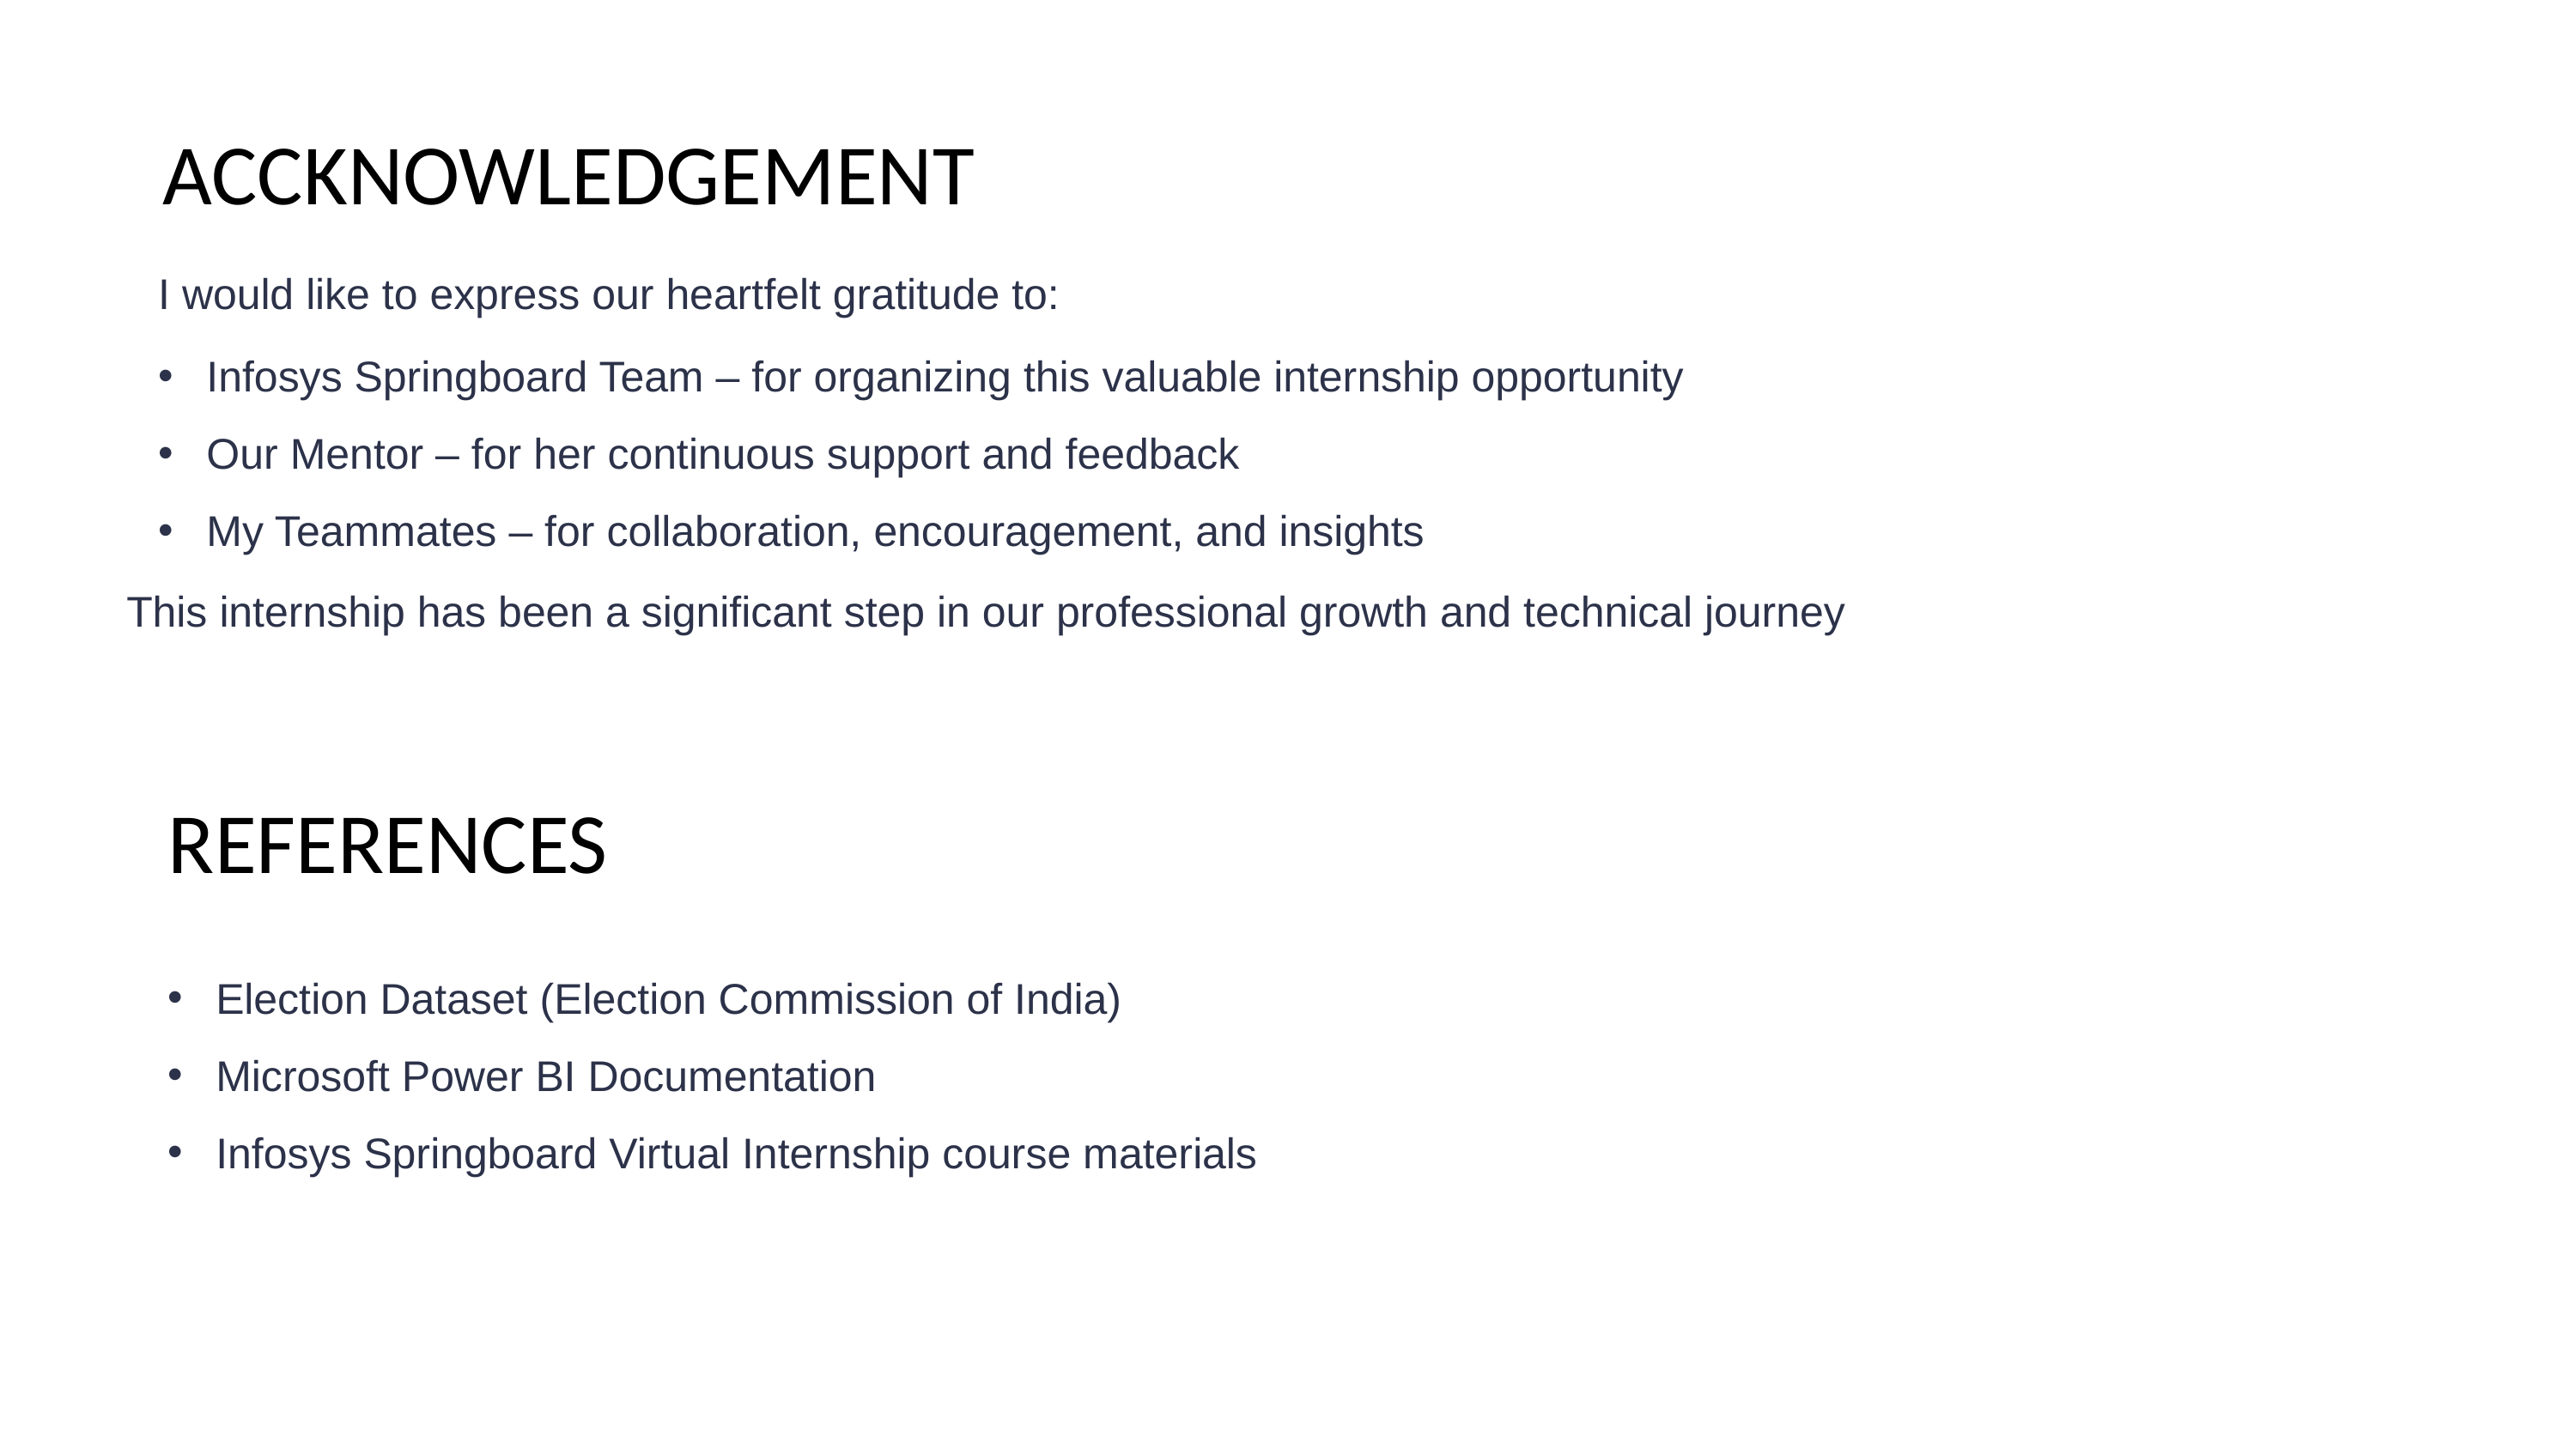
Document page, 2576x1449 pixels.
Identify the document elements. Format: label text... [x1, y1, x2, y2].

text_box This internship has been a significant step in our professional growth and technical journey [113, 578, 1868, 642]
text_box Infosys Springboard Team – for organizing this valuable internship opportunity Our Mentor – for her continuous support and feedback My Teammates – for collaboration, encouragement, and insights [145, 317, 1836, 562]
text_box Election Dataset (Election Commission of India) Microsoft Power BI Documentation Infosys Springboard Virtual Internship course materials [155, 938, 1443, 1184]
text_box REFERENCES [155, 781, 1443, 897]
text_box ACCKNOWLEDGEMENT [149, 112, 1438, 228]
text_box I would like to express our heartfelt gratitude to: [145, 252, 1434, 317]
